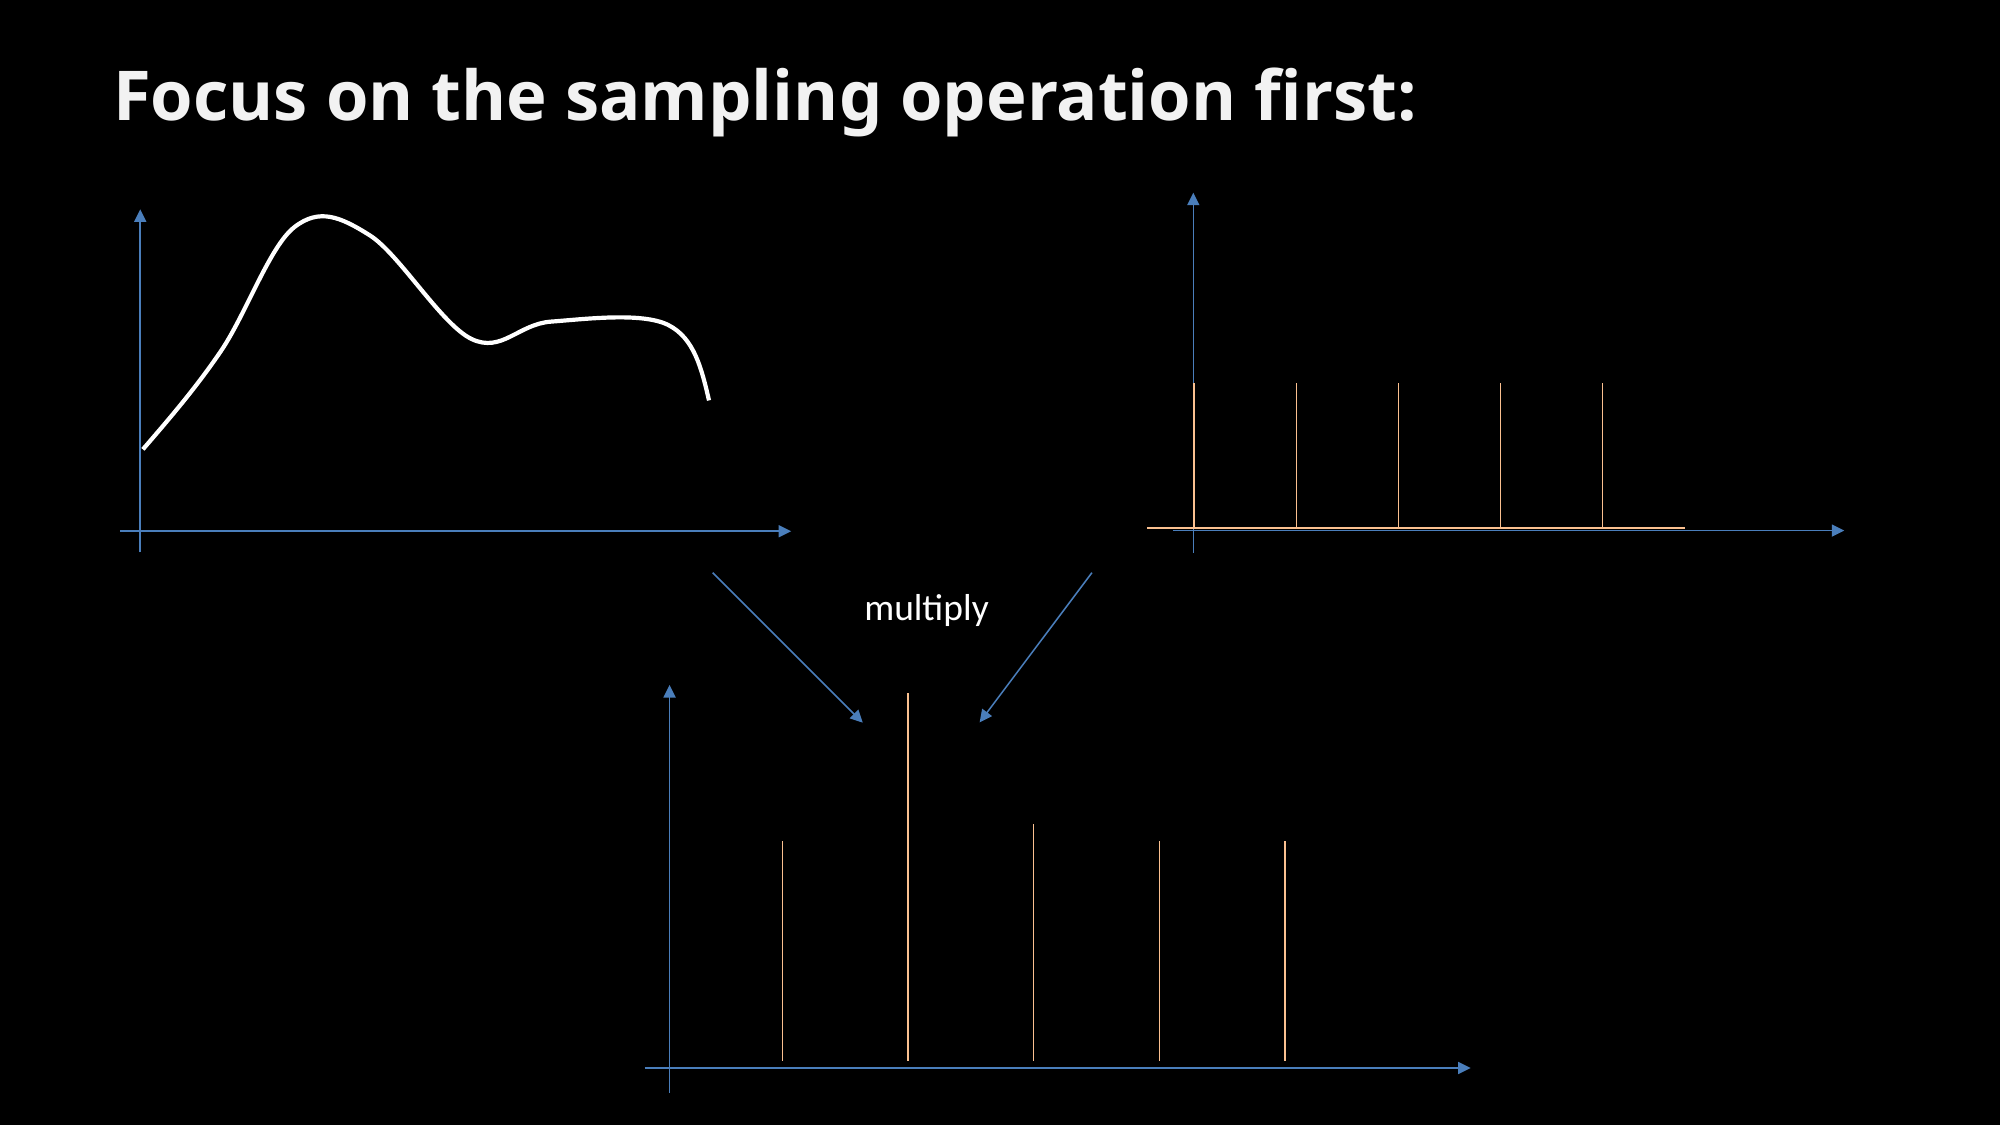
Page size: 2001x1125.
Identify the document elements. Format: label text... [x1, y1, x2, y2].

text_box multiply [866, 575, 975, 636]
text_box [119, 209, 792, 553]
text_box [712, 572, 863, 723]
title Focus on the sampling operation first: [99, 36, 1910, 151]
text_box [979, 572, 1093, 723]
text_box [1147, 192, 1845, 573]
